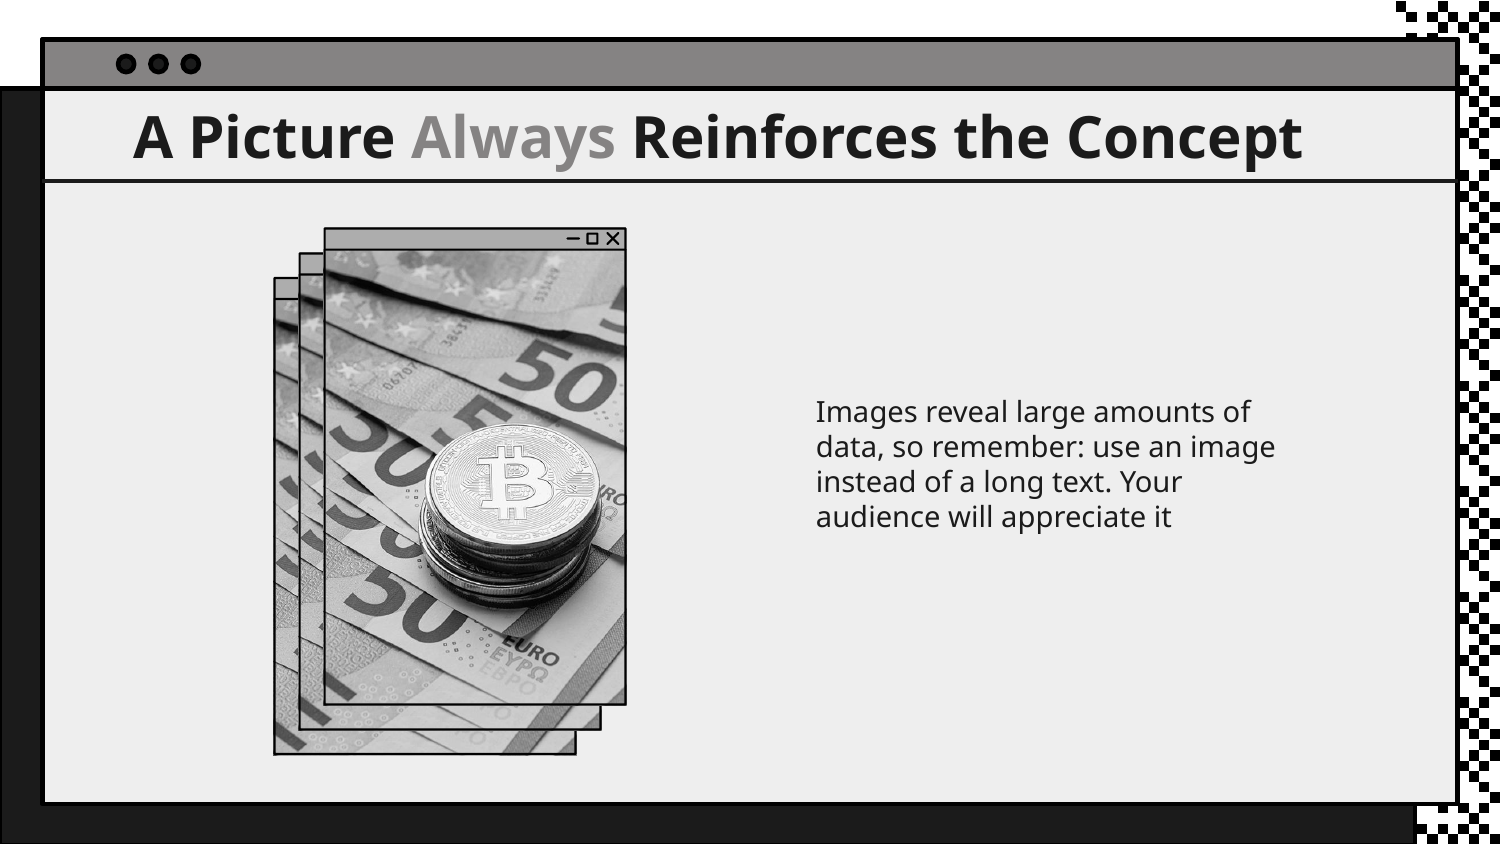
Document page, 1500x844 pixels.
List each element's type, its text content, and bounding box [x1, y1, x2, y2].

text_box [298, 252, 602, 731]
subtitle Images reveal large amounts of data, so remember: use an image instead of a long text. Your audience will appreciate it [800, 378, 1315, 555]
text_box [273, 276, 577, 756]
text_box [323, 227, 627, 706]
title A Picture Always Reinforces the Concept [118, 88, 1382, 182]
